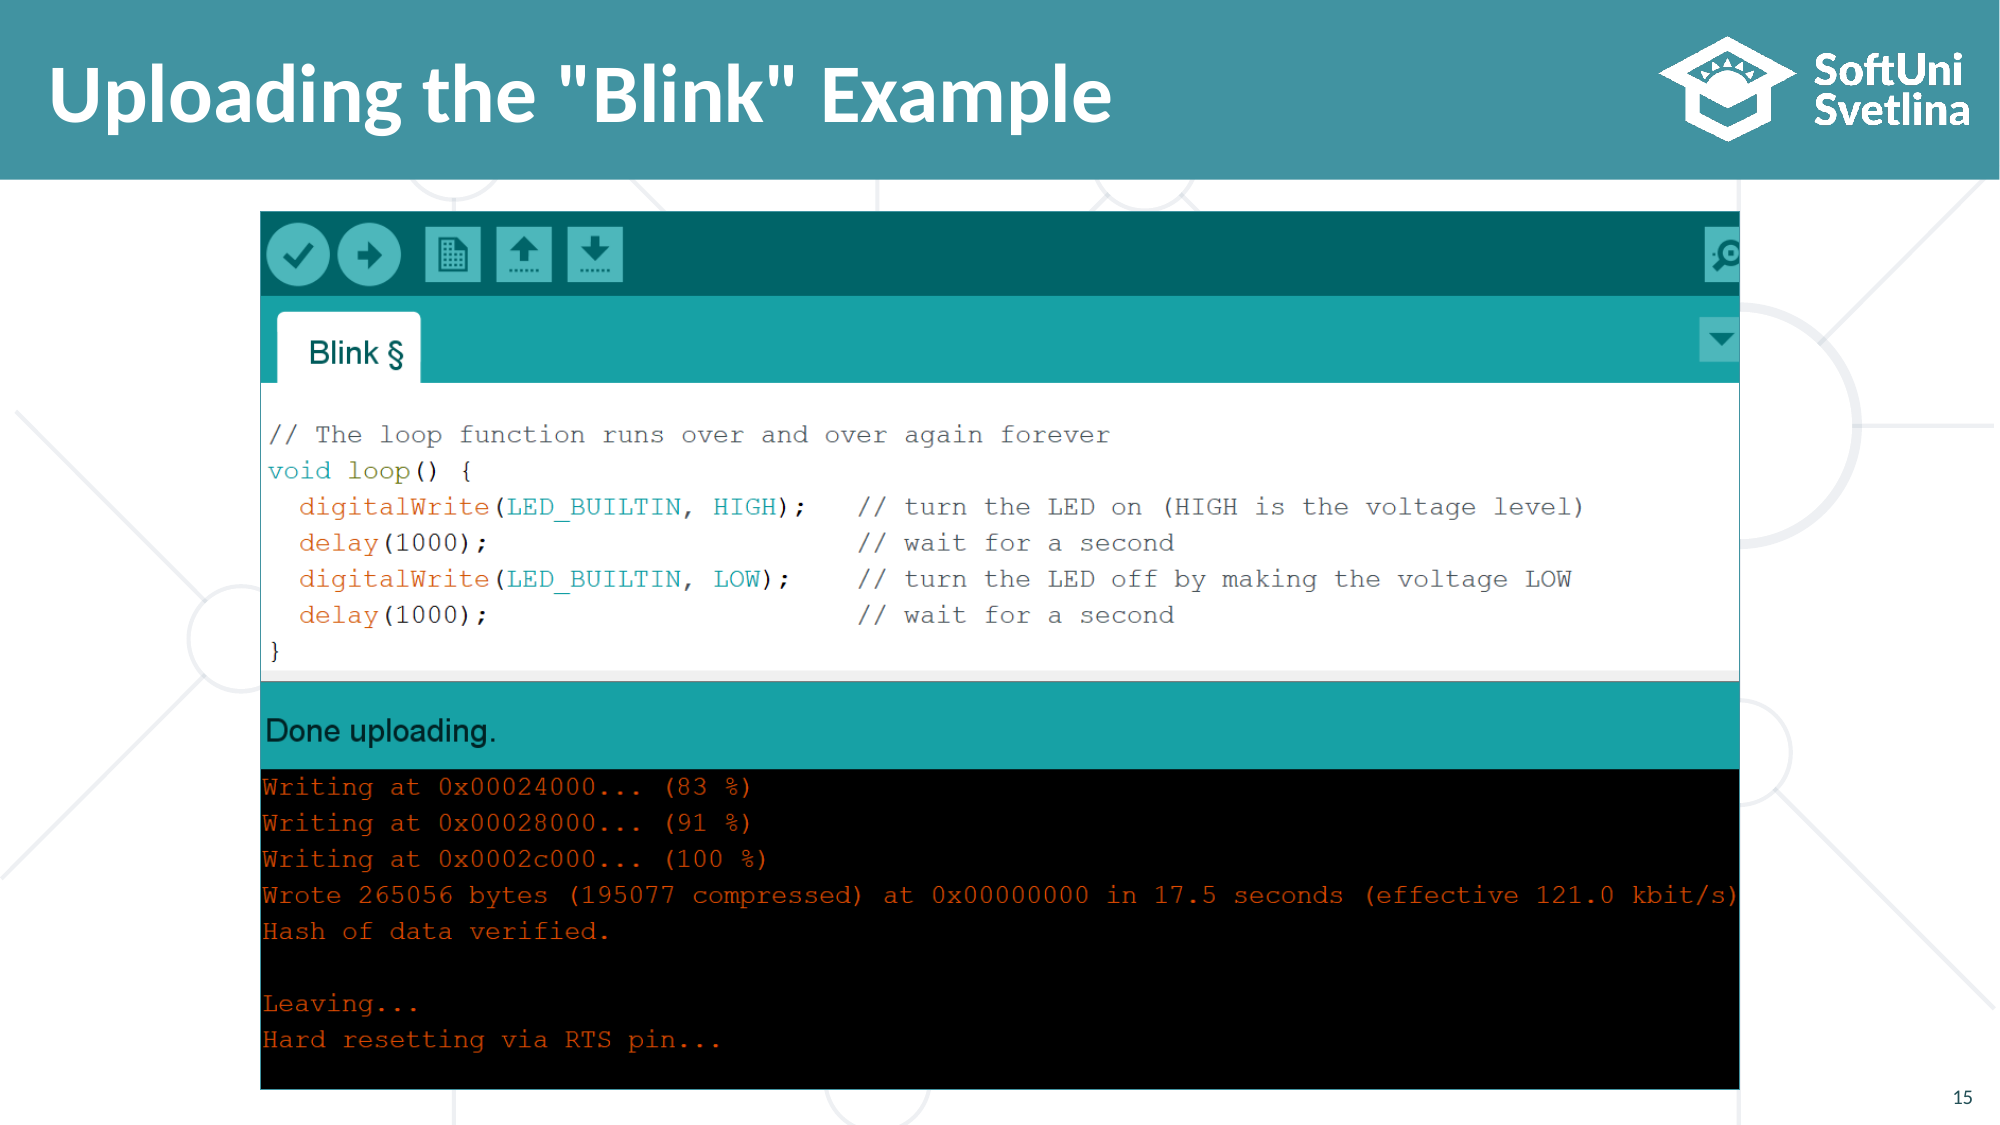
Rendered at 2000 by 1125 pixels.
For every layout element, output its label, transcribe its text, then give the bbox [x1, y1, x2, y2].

picture [259, 211, 1740, 1090]
slide_number 15 [1927, 1067, 1989, 1117]
title Uploading the "Blink" Example [31, 16, 1638, 162]
picture [1653, 32, 1971, 146]
